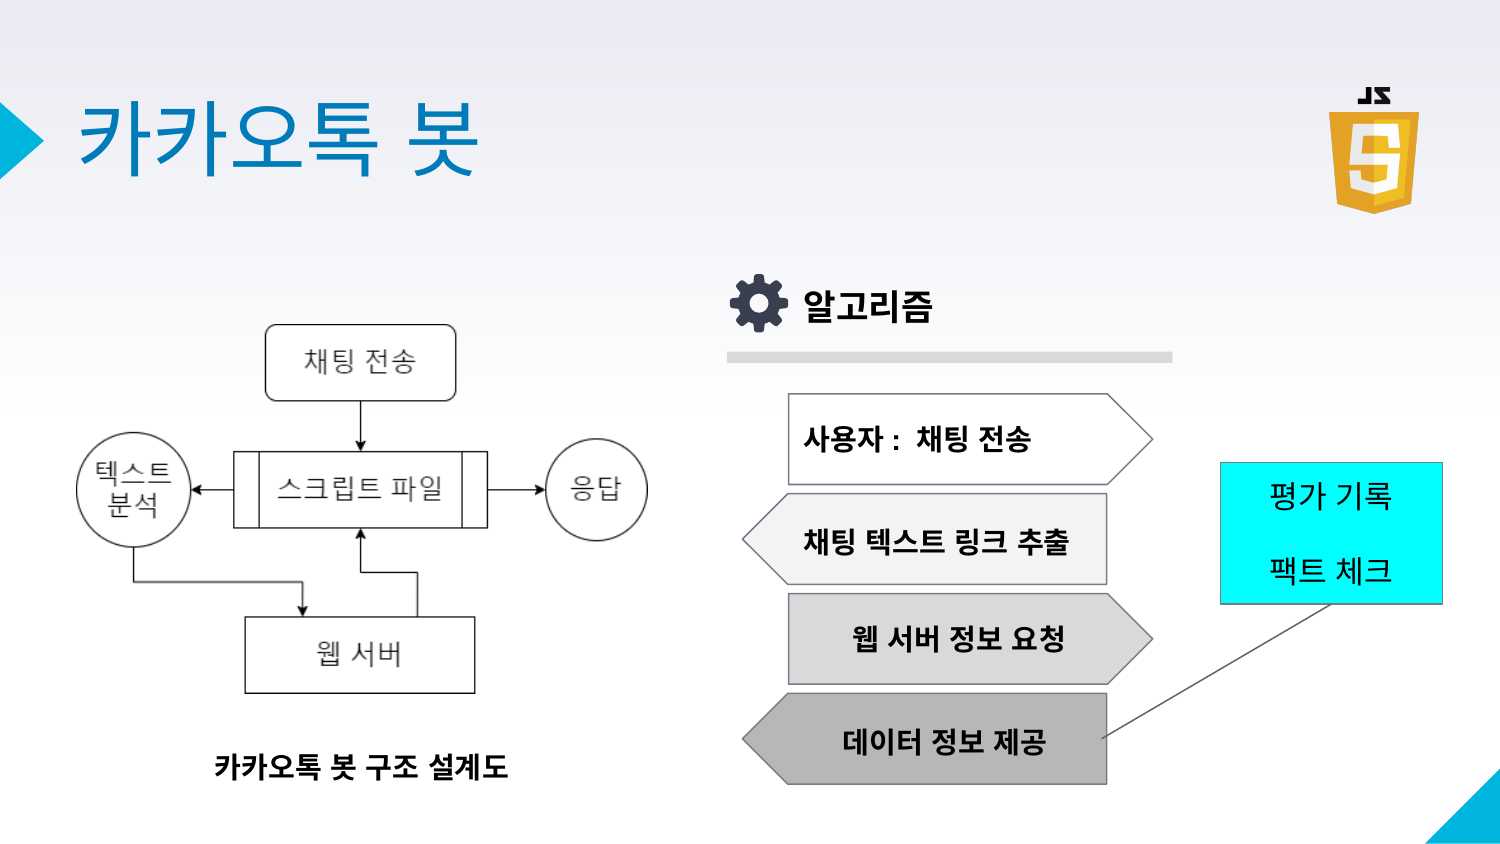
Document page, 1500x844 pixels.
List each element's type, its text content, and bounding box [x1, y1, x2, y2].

text_box 평가 기록 팩트 체크 [1220, 462, 1443, 604]
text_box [1101, 603, 1332, 739]
picture [1329, 87, 1420, 214]
text_box [742, 493, 1107, 585]
text_box 데이터 정보 제공 [788, 709, 1102, 768]
picture [75, 324, 649, 694]
text_box 사용자: 채팅 전송 [788, 393, 1153, 485]
text_box [726, 351, 1173, 363]
text_box 알고리즘 [788, 270, 1071, 337]
text_box [742, 693, 1107, 785]
title 카카오톡 봇 [76, 106, 1076, 196]
text_box [729, 274, 788, 333]
text_box 웹 서버 정보 요청 [788, 593, 1116, 685]
text_box 카카오톡 봇 구조 설계도 [179, 734, 545, 793]
text_box 채팅 텍스트 링크 추출 [788, 509, 1102, 569]
